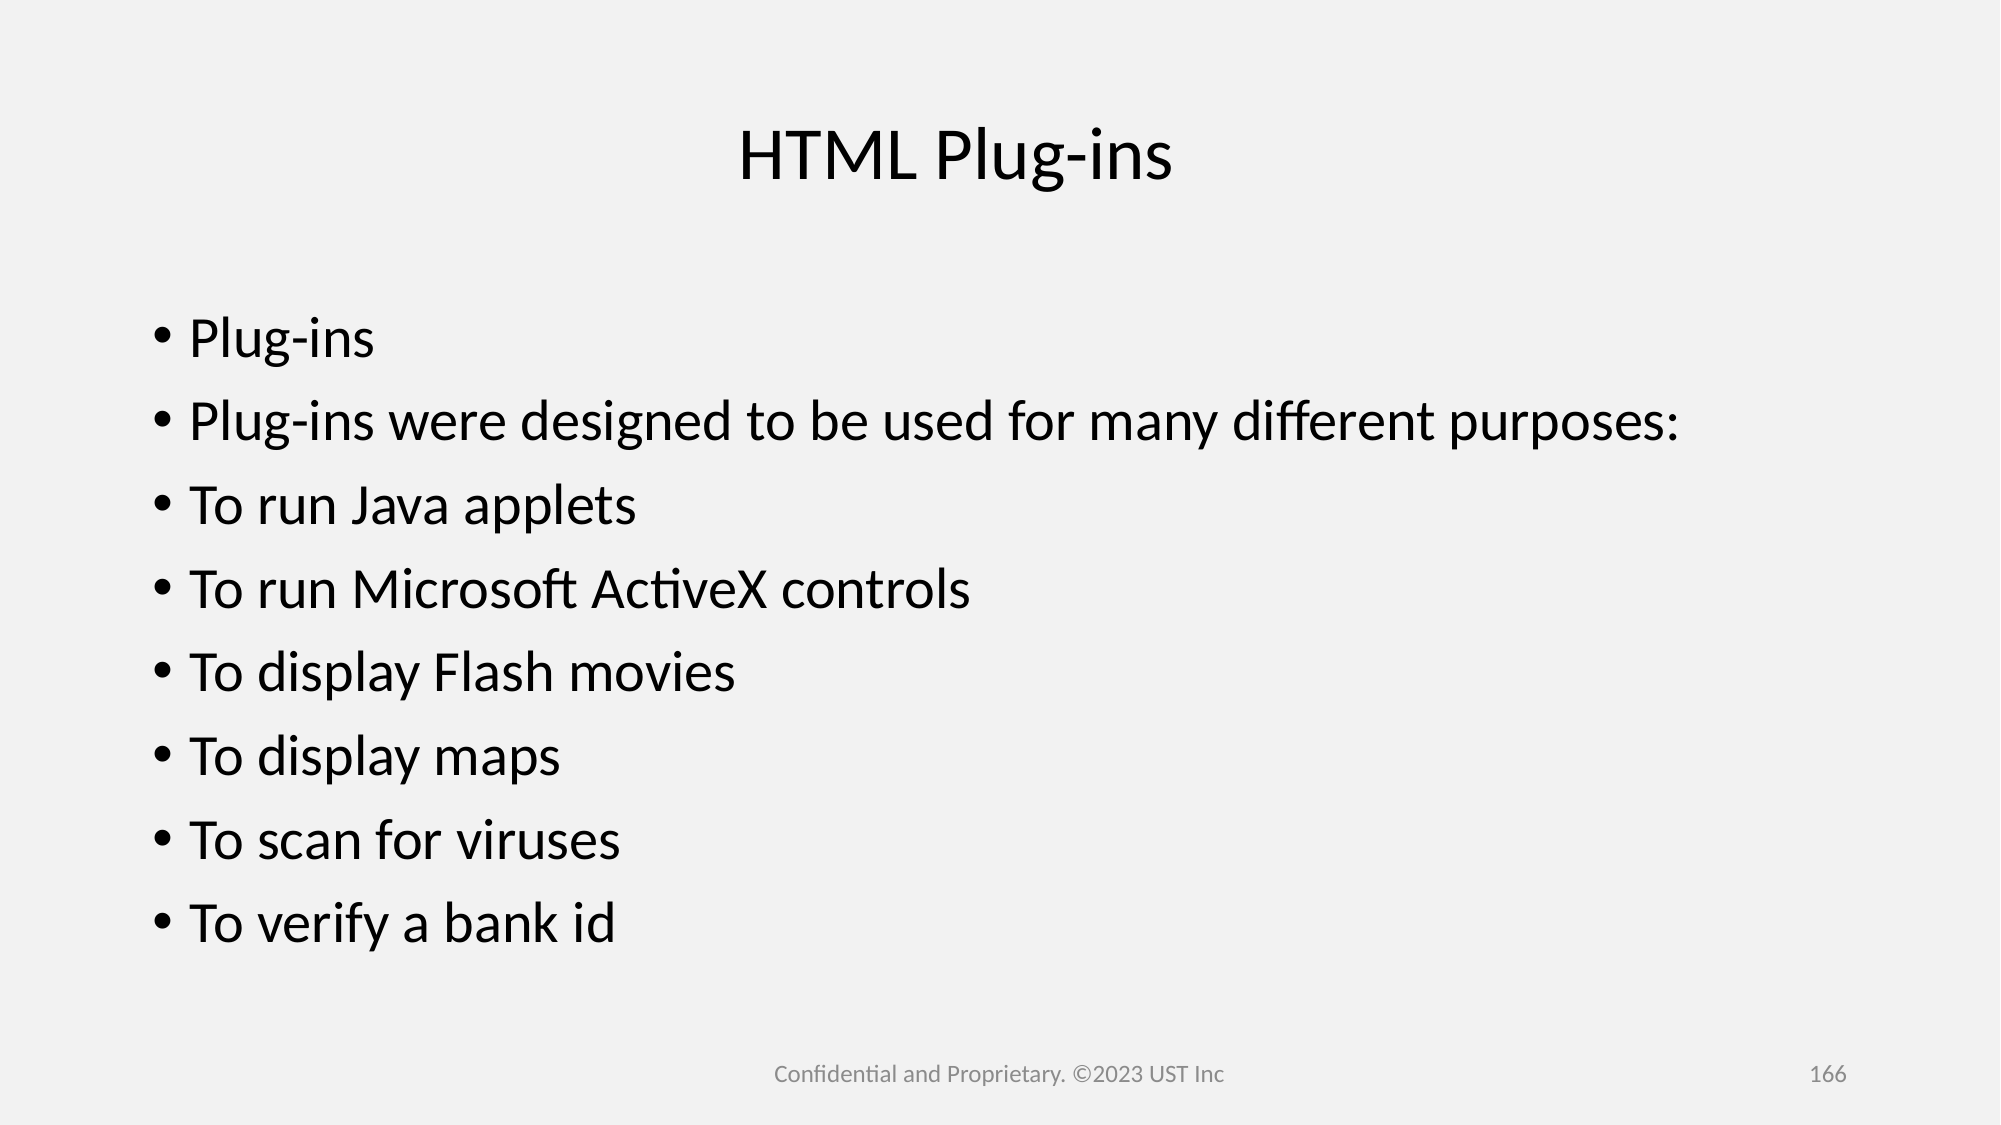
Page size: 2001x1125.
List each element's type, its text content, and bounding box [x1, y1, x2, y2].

title HTML Plug-ins [137, 59, 1863, 278]
slide_number 166 [1412, 1042, 1863, 1103]
footer Confidential and Proprietary. ©2023 UST Inc [662, 1042, 1338, 1103]
list Plug-ins Plug-ins were designed to be used for many different purposes: To run Java applets To run Microsoft ActiveX controls To display Flash movies To display maps To scan for viruses To verify a bank id [137, 299, 1863, 1014]
